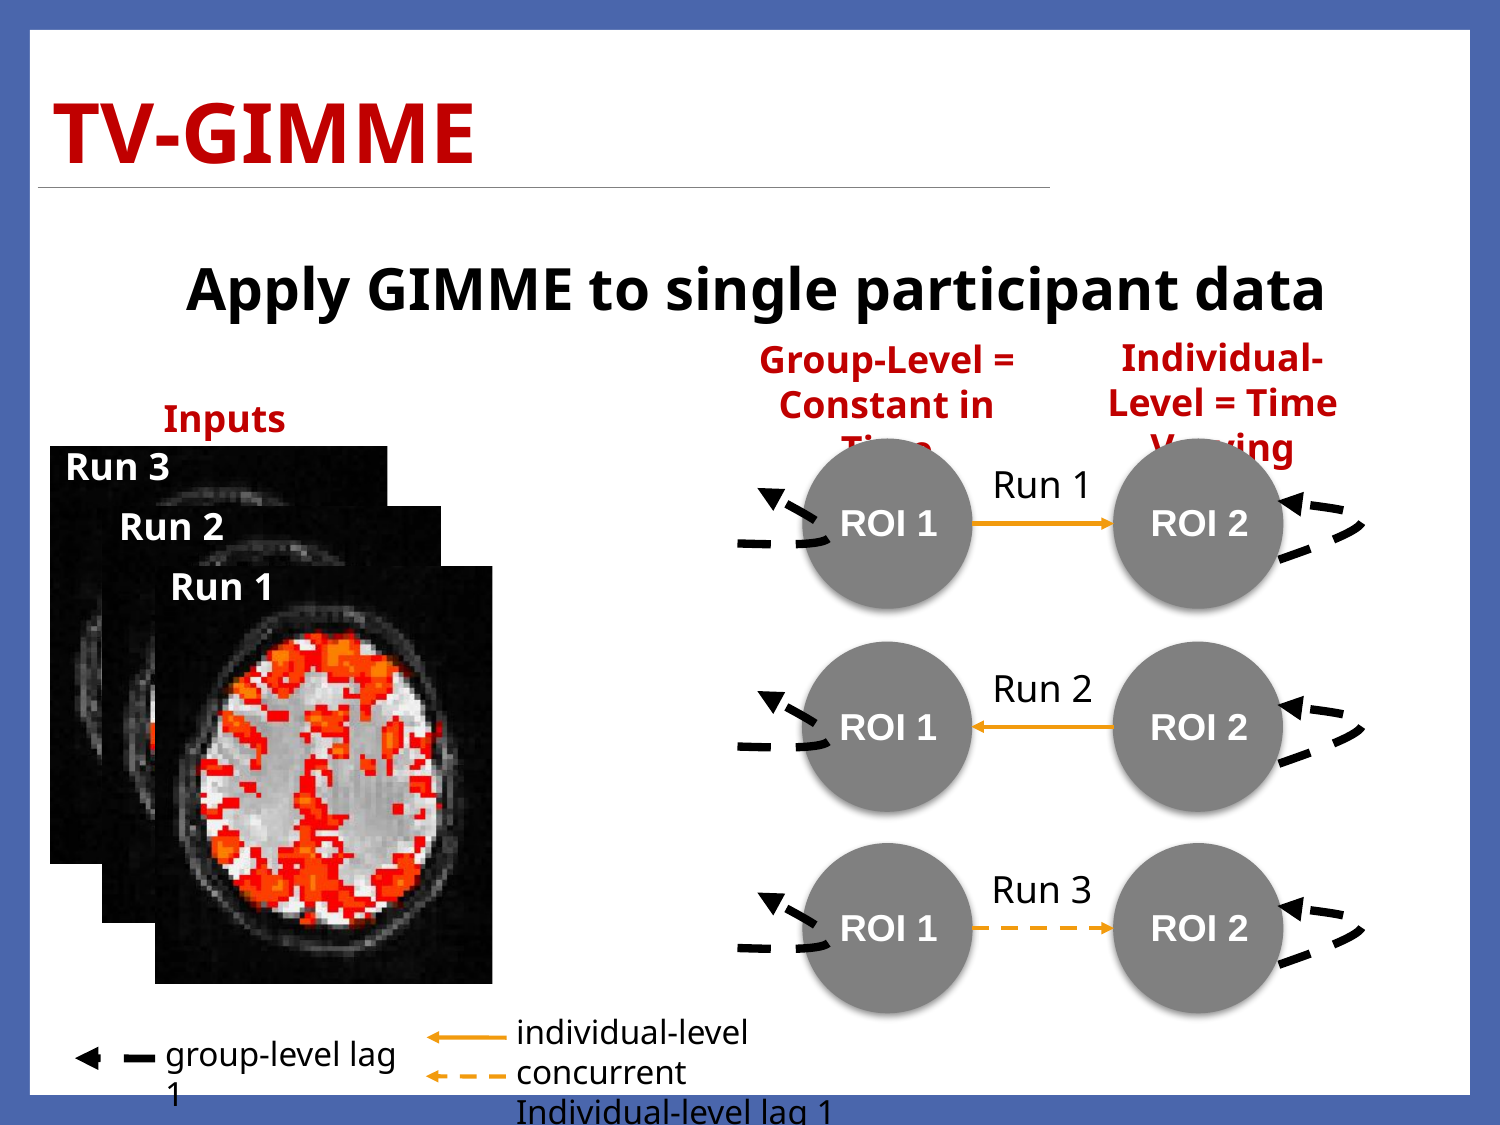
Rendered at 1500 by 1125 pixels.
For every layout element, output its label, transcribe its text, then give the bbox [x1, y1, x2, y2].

text_box Individual-Level = Time Varying [1062, 326, 1383, 476]
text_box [742, 642, 1364, 812]
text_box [742, 843, 1364, 1013]
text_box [74, 985, 428, 1083]
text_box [425, 1003, 925, 1101]
text_box Group-Level = Constant in Time [730, 328, 1044, 479]
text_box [49, 387, 493, 984]
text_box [742, 438, 1364, 609]
text_box Apply GIMME to single participant data [0, 237, 1500, 400]
title TV-GIMME [37, 24, 1253, 237]
